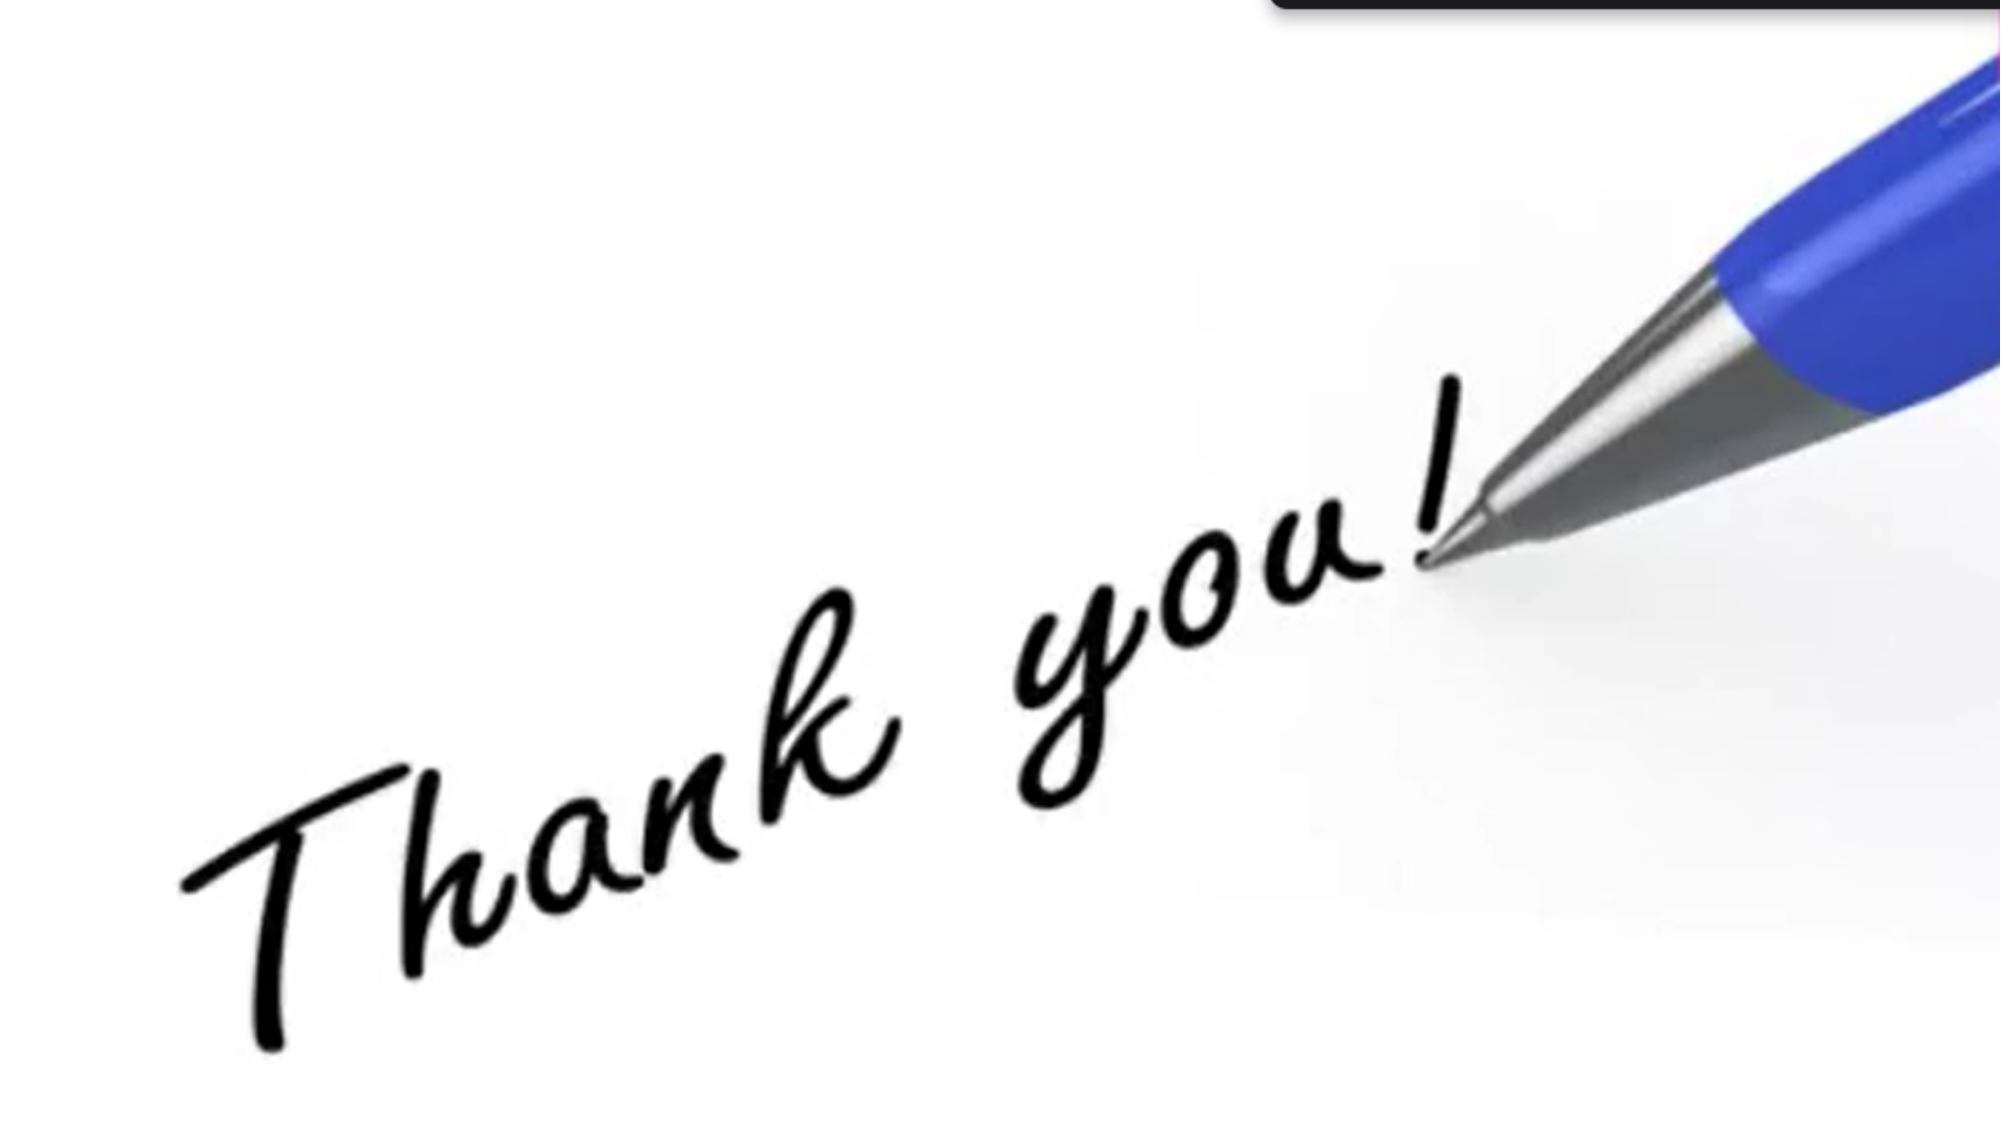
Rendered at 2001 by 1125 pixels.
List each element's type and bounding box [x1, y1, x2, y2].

list [0, 0, 2000, 1125]
